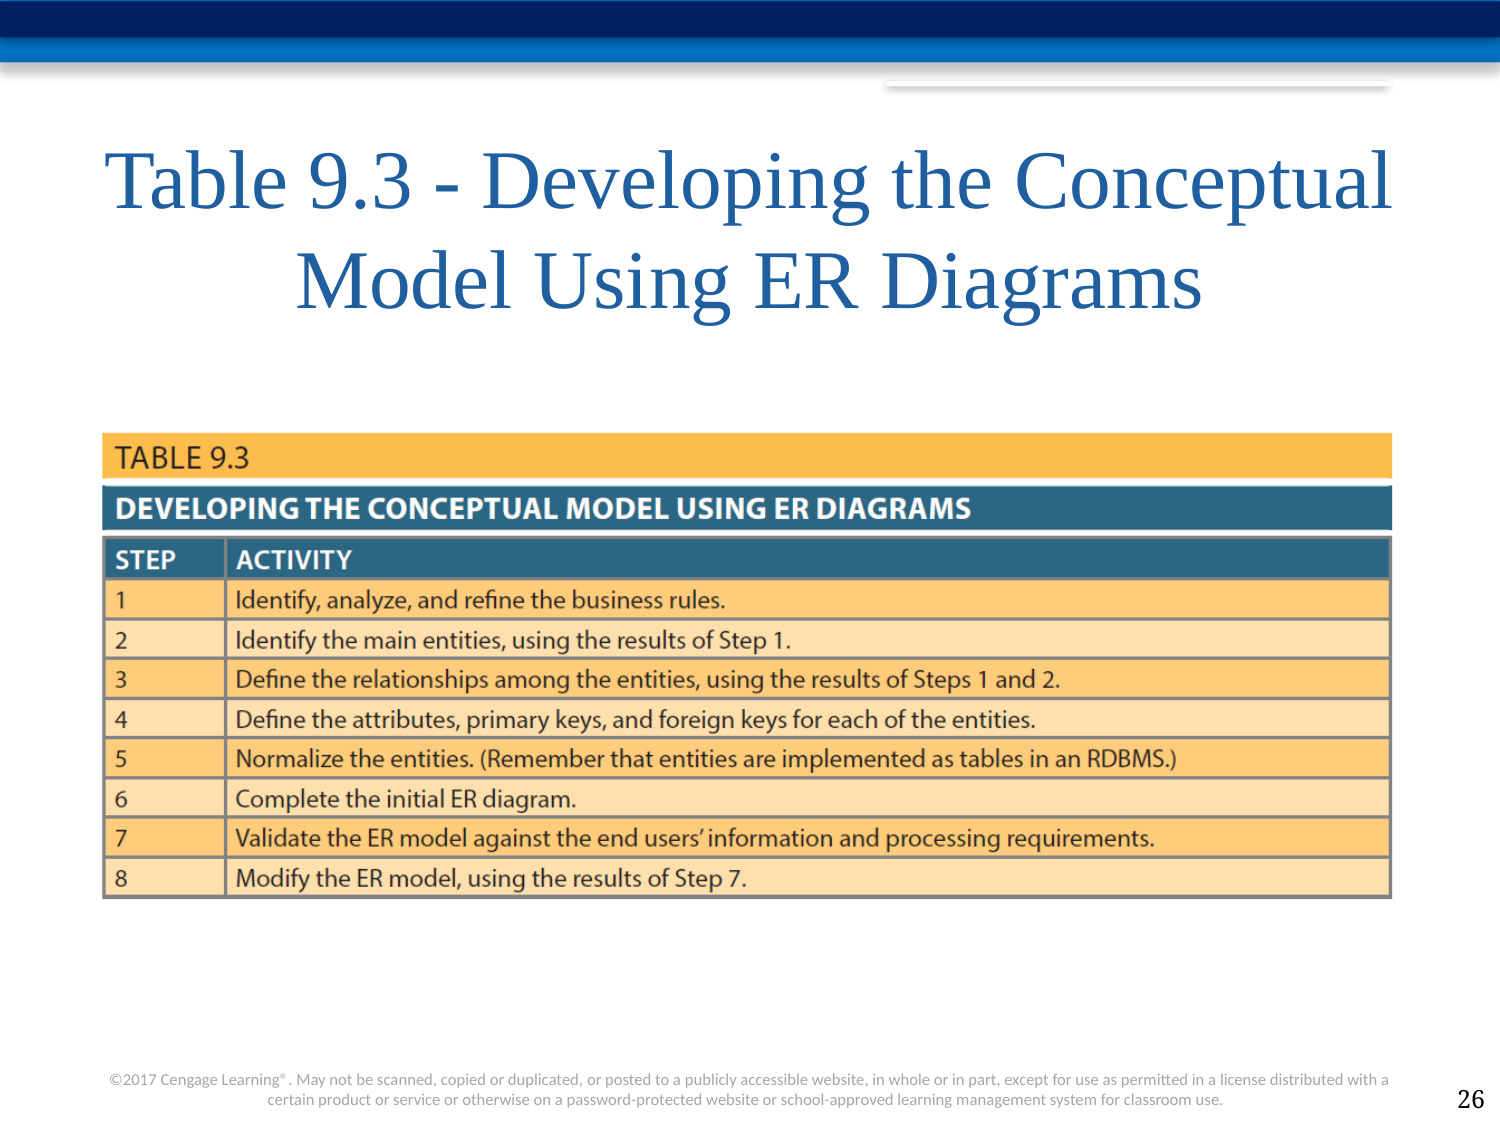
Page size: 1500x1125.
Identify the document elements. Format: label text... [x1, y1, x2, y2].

picture [99, 424, 1401, 907]
slide_number 26 [1425, 1074, 1500, 1125]
title Table 9.3 - Developing the Conceptual Model Using ER Diagrams [75, 137, 1425, 313]
